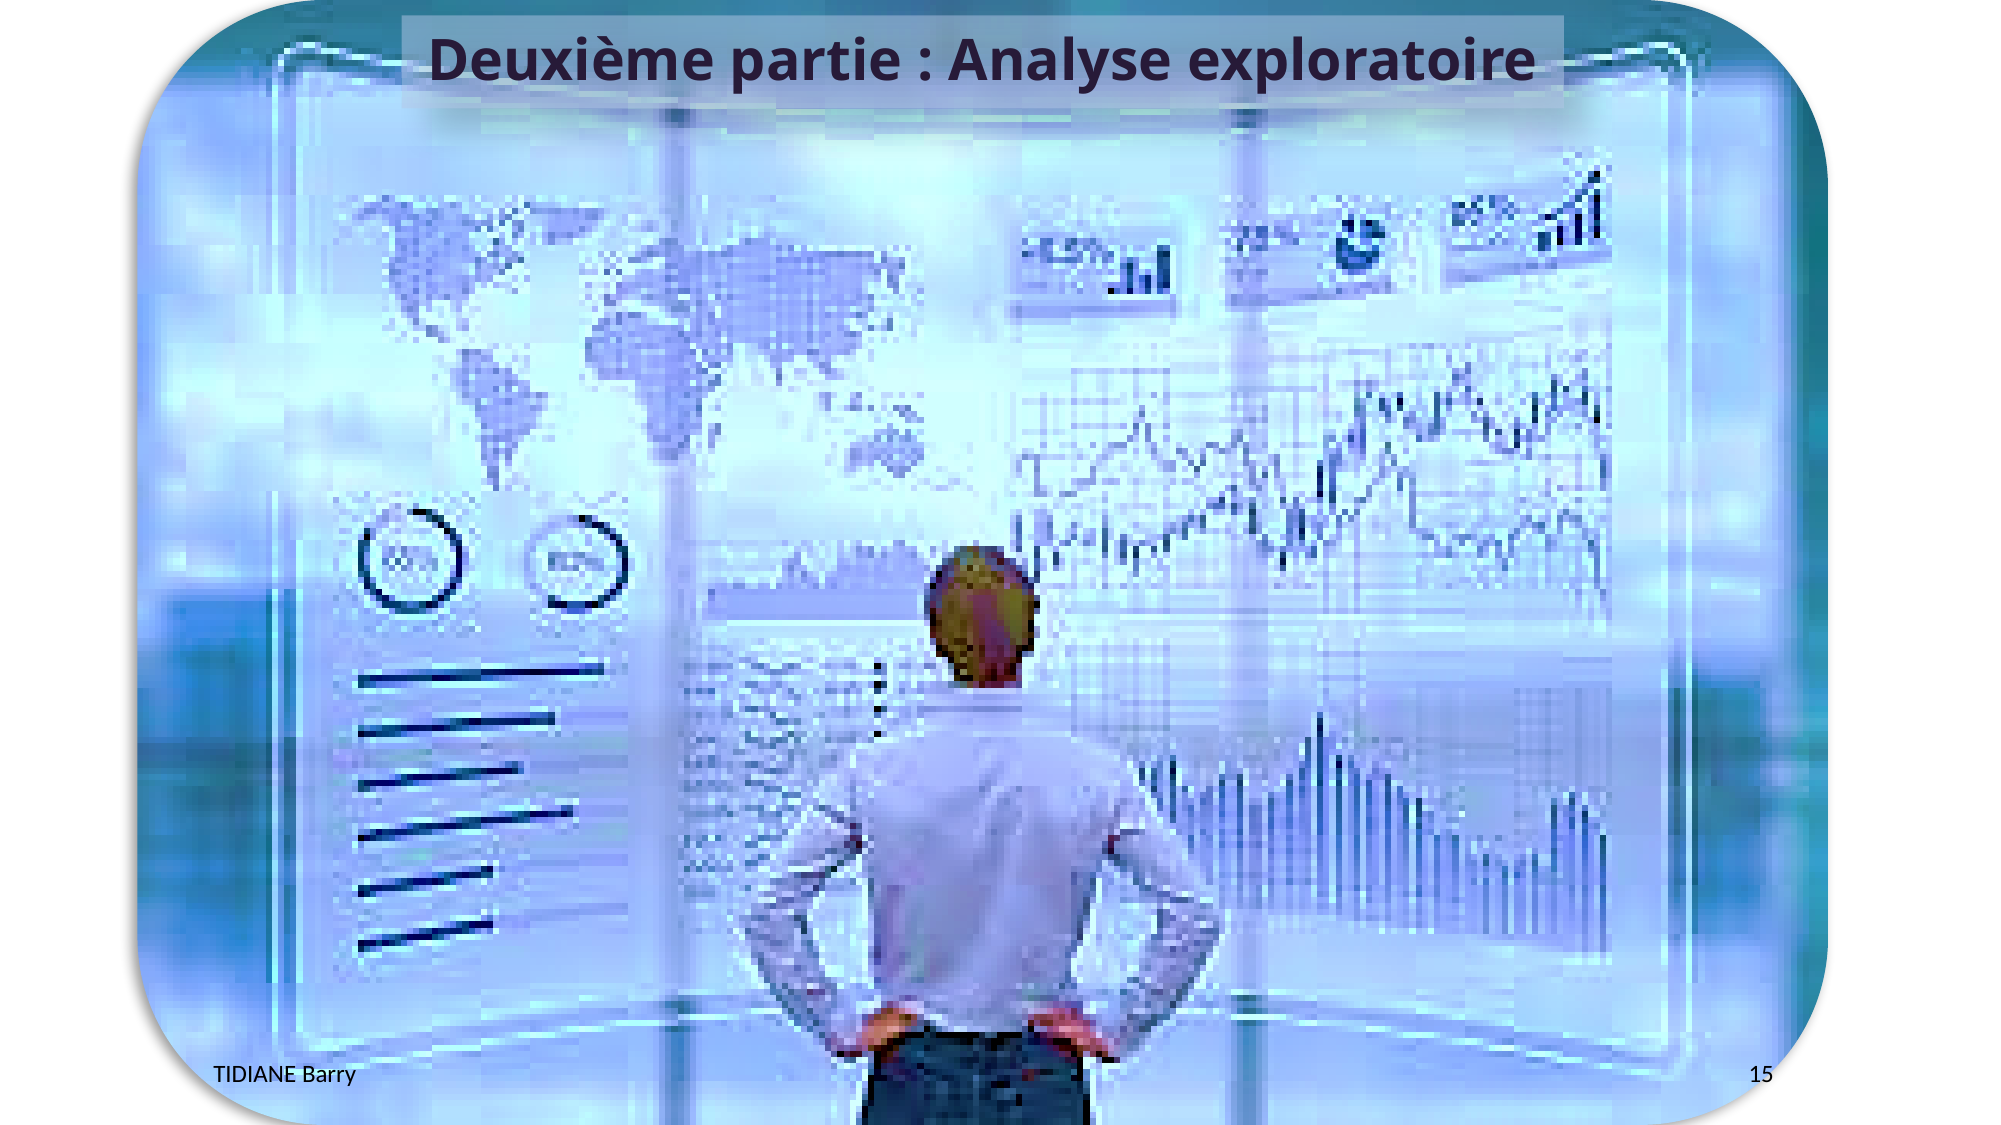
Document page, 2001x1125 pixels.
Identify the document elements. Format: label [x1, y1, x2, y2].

list [137, 0, 1829, 1125]
